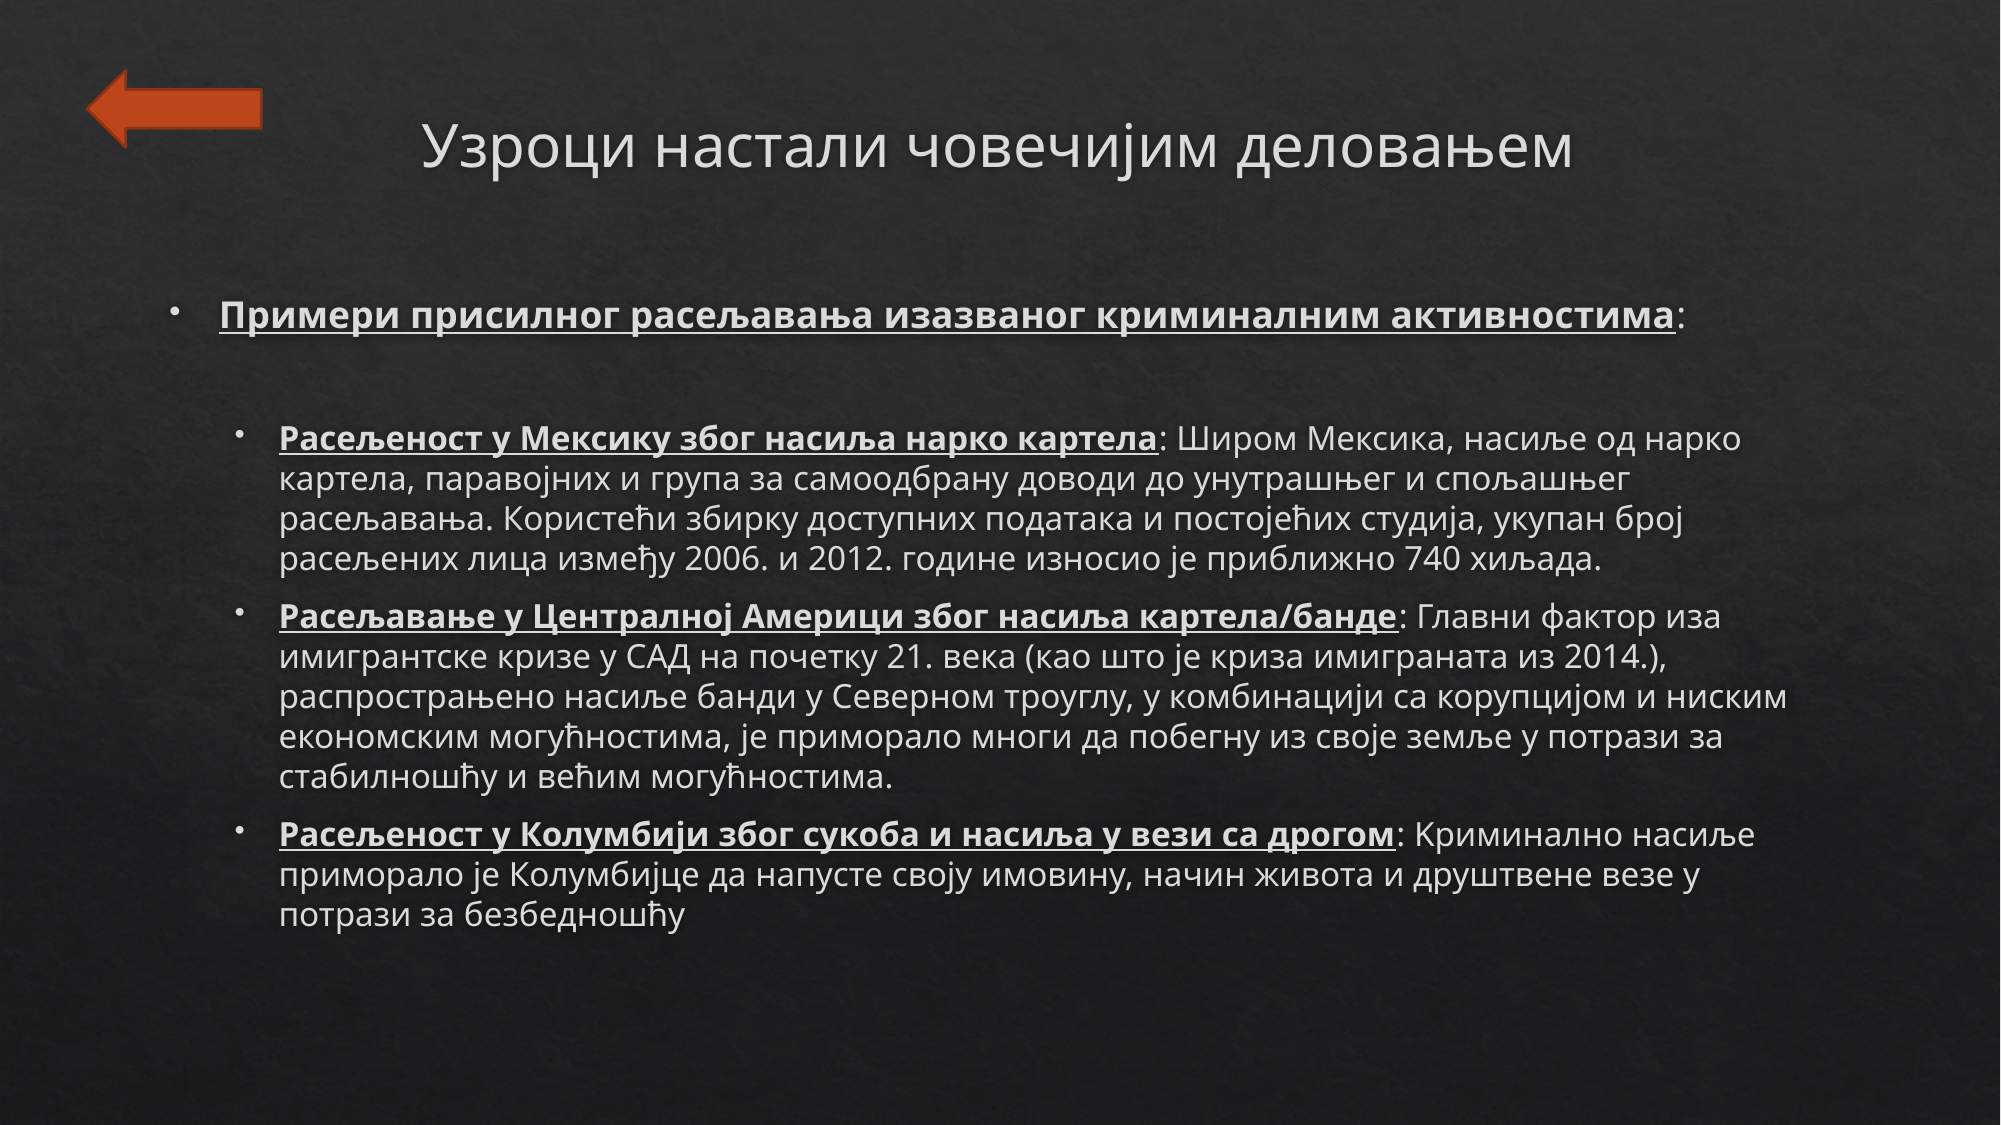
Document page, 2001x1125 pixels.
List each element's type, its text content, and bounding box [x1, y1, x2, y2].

text_box [86, 68, 263, 149]
list Примери присилног расељавања изазваног криминалним активностима: Расељеност у Мексику због насиља нарко картела: Широм Мексика, насиље од нарко картела, паравојних и група за самоодбрану доводи до унутрашњег и спољашњег расељавања. Користећи збирку доступних података и постојећих студија, укупан број расељених лица између 2006. и 2012. године износио је приближно 740 хиљада. Расељавање у Централној Америци због насиља картела/банде: Главни фактор иза имигрантске кризе у САД на почетку 21. века (као што је криза имиграната из 2014.), распрострањено насиље банди у Северном троуглу, у комбинацији са корупцијом и ниским економским могућностима, је приморало многи да побегну из своје земље у потрази за стабилношћу и већим могућностима. Расељеност у Колумбији због сукоба и насиља у вези са дрогом: Kриминално насиље приморало је Колумбијце да напусте своју имовину, начин живота и друштвене везе у потрази за безбедношћу [149, 284, 1849, 950]
title Узроци настали човечијим деловањем [149, 99, 1849, 260]
